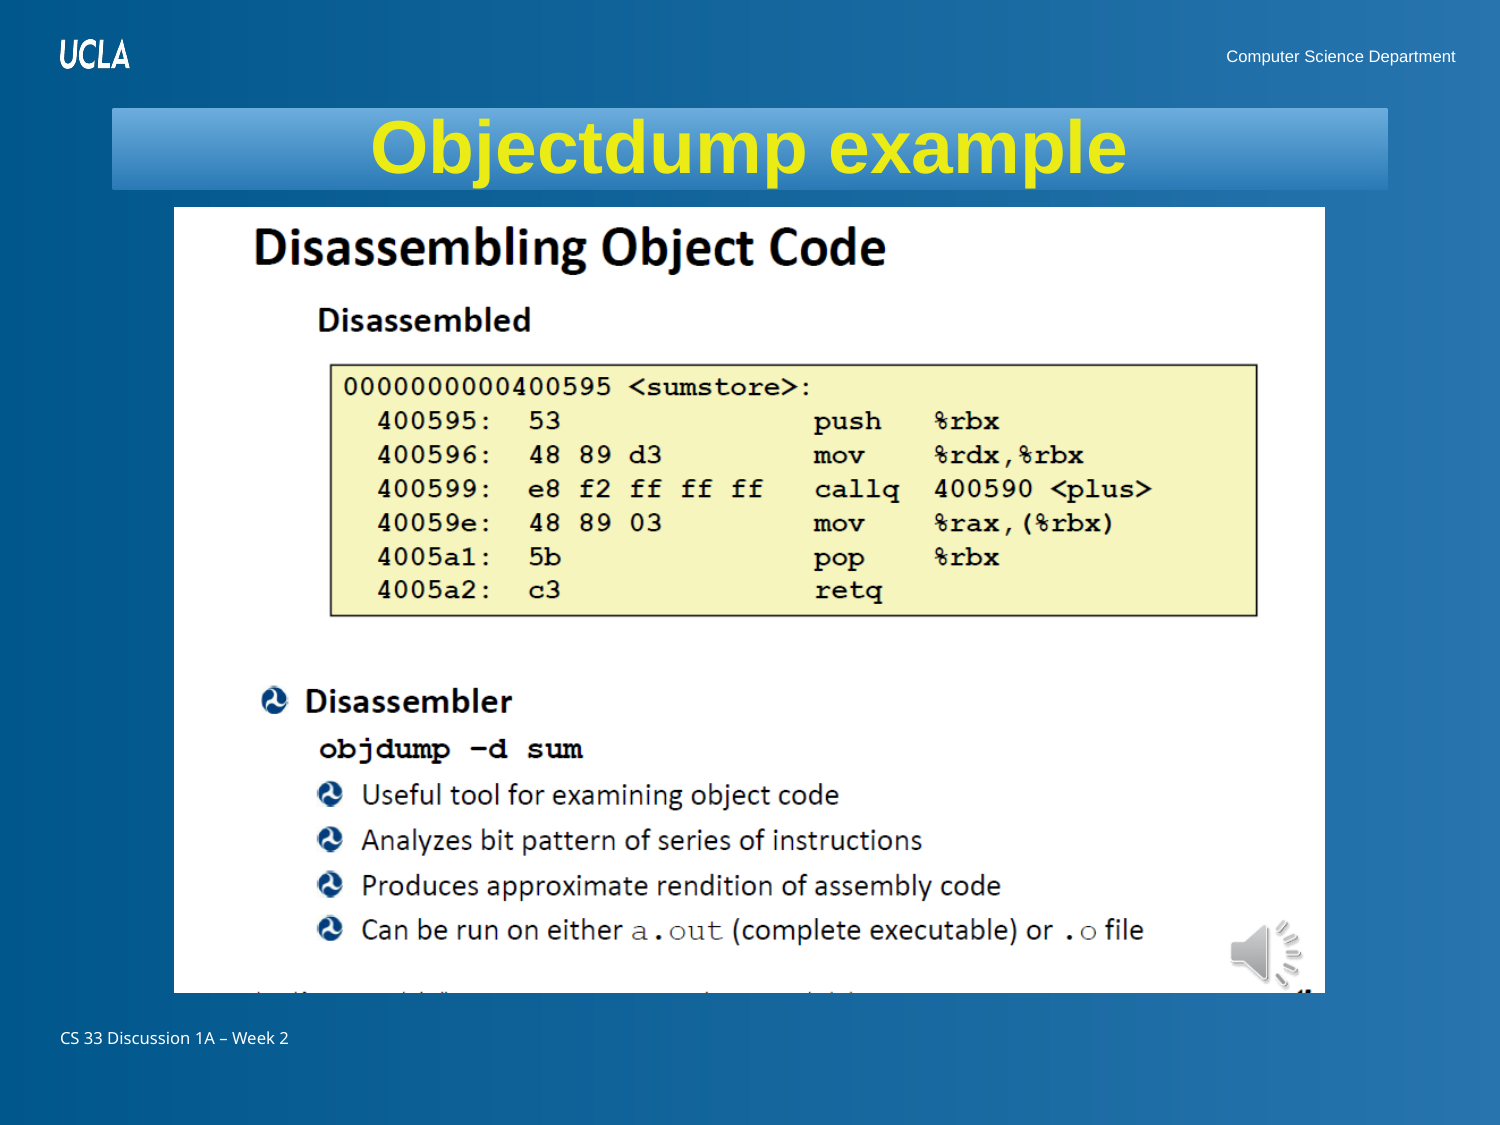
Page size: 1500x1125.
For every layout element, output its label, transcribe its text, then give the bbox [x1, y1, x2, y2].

picture [174, 207, 1325, 993]
picture [60, 38, 130, 69]
title Objectdump example [112, 108, 1388, 190]
